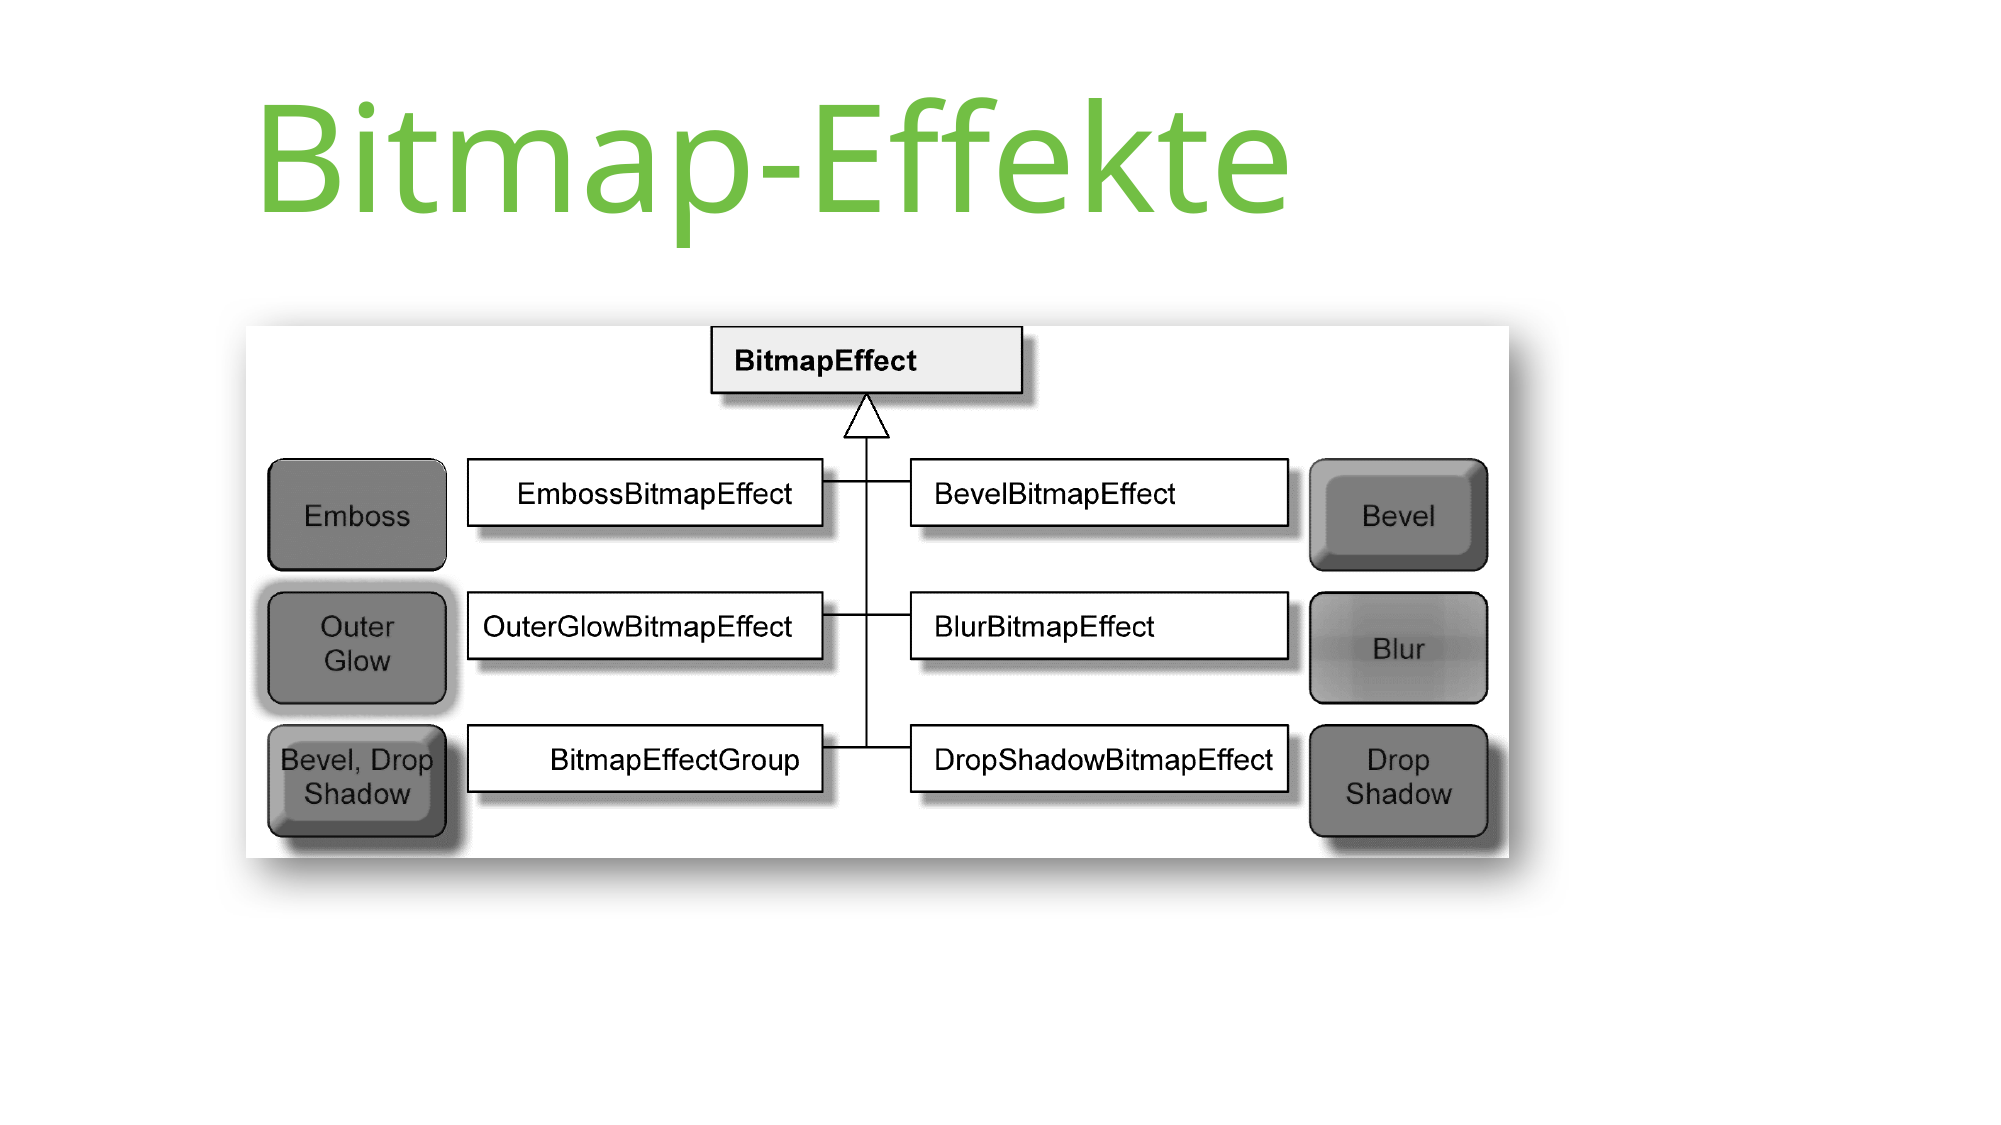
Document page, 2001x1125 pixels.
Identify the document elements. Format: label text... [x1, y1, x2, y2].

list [246, 326, 1509, 858]
title Bitmap-Effekte [250, 78, 1945, 228]
